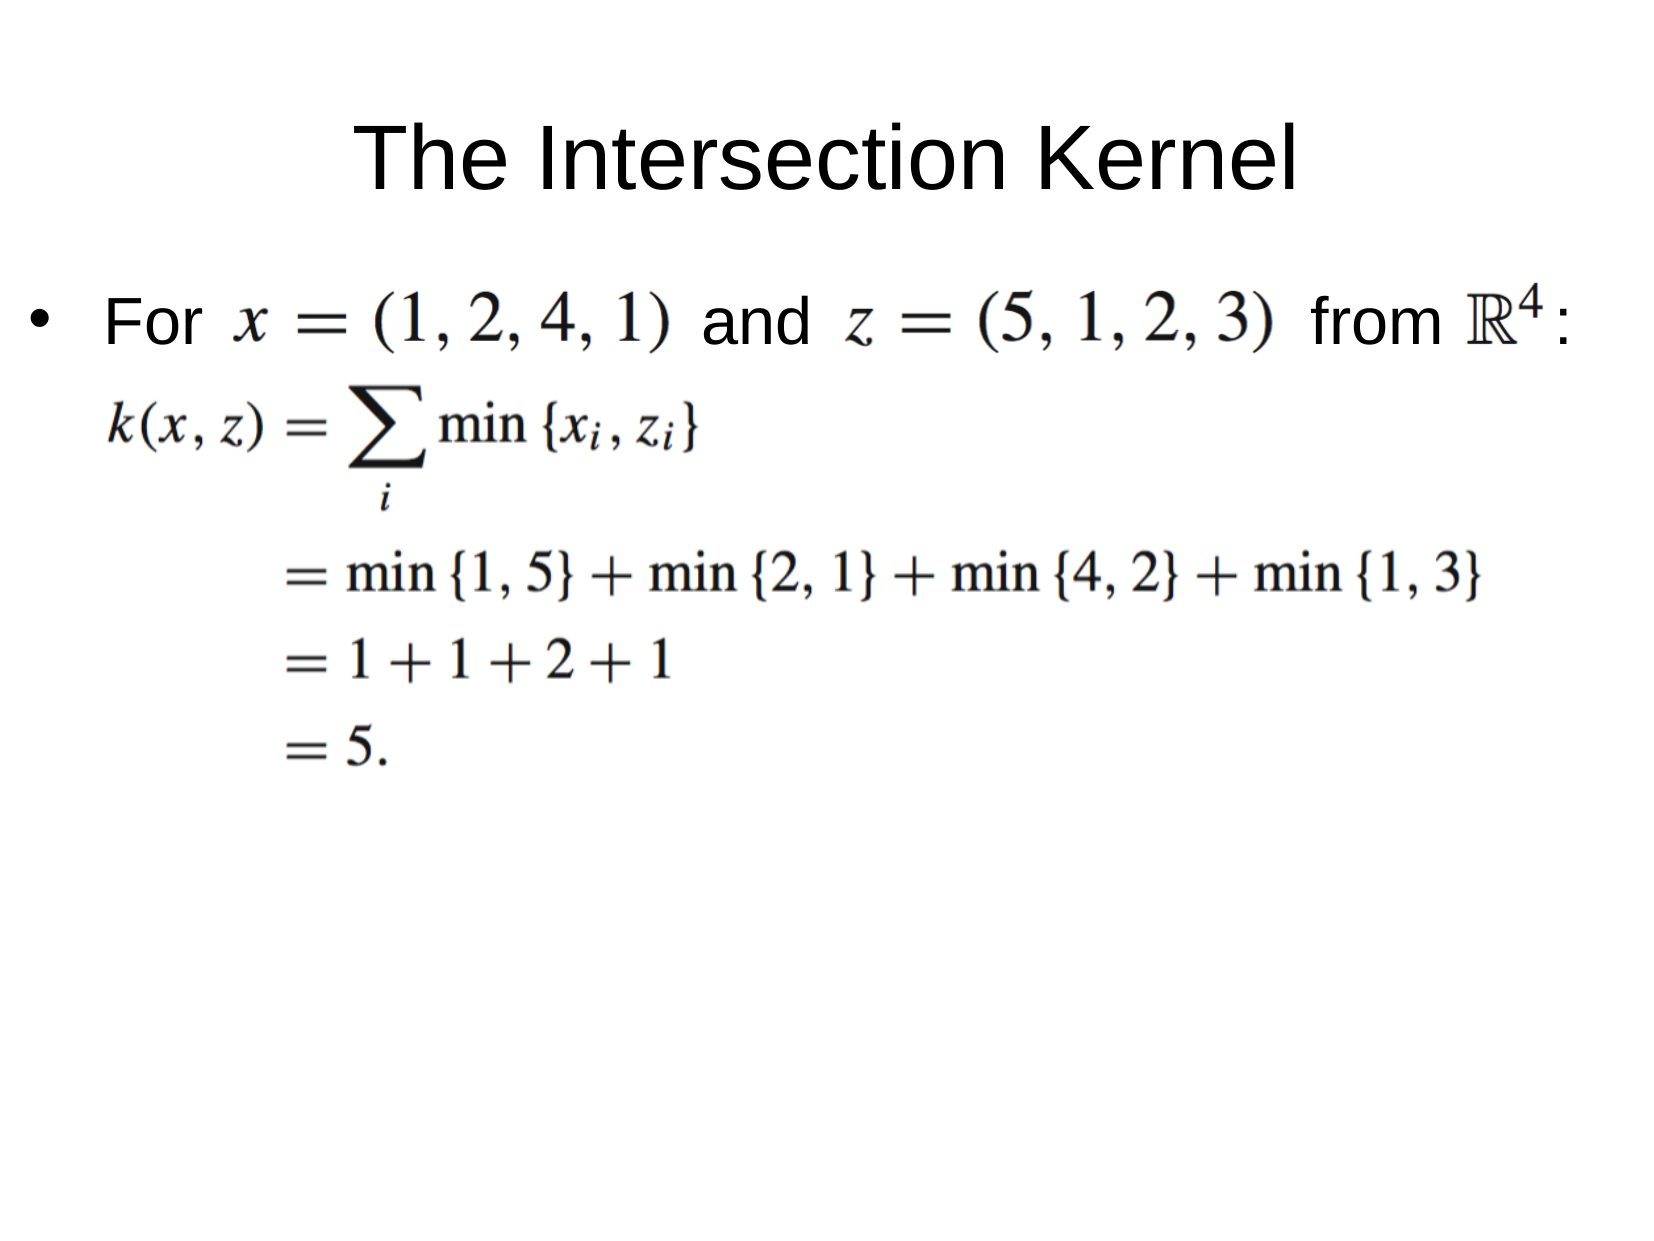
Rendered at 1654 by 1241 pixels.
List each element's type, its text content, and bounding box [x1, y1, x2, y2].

text_box For and from : [11, 277, 1607, 1135]
text_box The Intersection Kernel [82, 49, 1571, 257]
picture [83, 260, 1551, 799]
